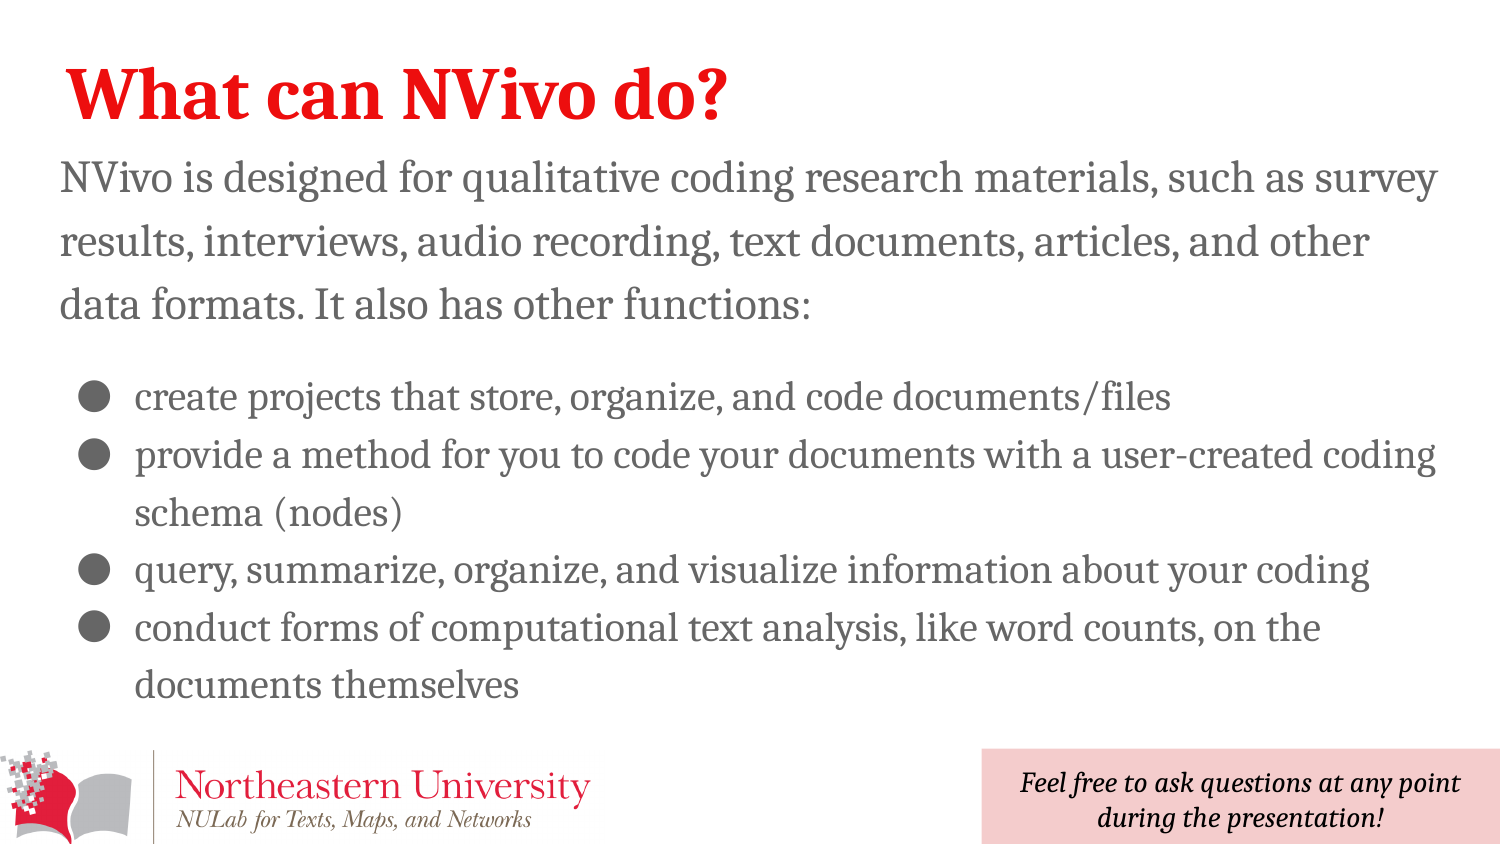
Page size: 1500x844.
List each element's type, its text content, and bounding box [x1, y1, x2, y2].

list NVivo is designed for qualitative coding research materials, such as survey results, interviews, audio recording, text documents, articles, and other data formats. It also has other functions: create projects that store, organize, and code documents/files provide a method for you to code your documents with a user-created coding schema (nodes) query, summarize, organize, and visualize information about your coding conduct forms of computational text analysis, like word counts, on the documents themselves [44, 123, 1456, 720]
title What can NVivo do? [51, 29, 1449, 123]
picture [0, 750, 605, 844]
